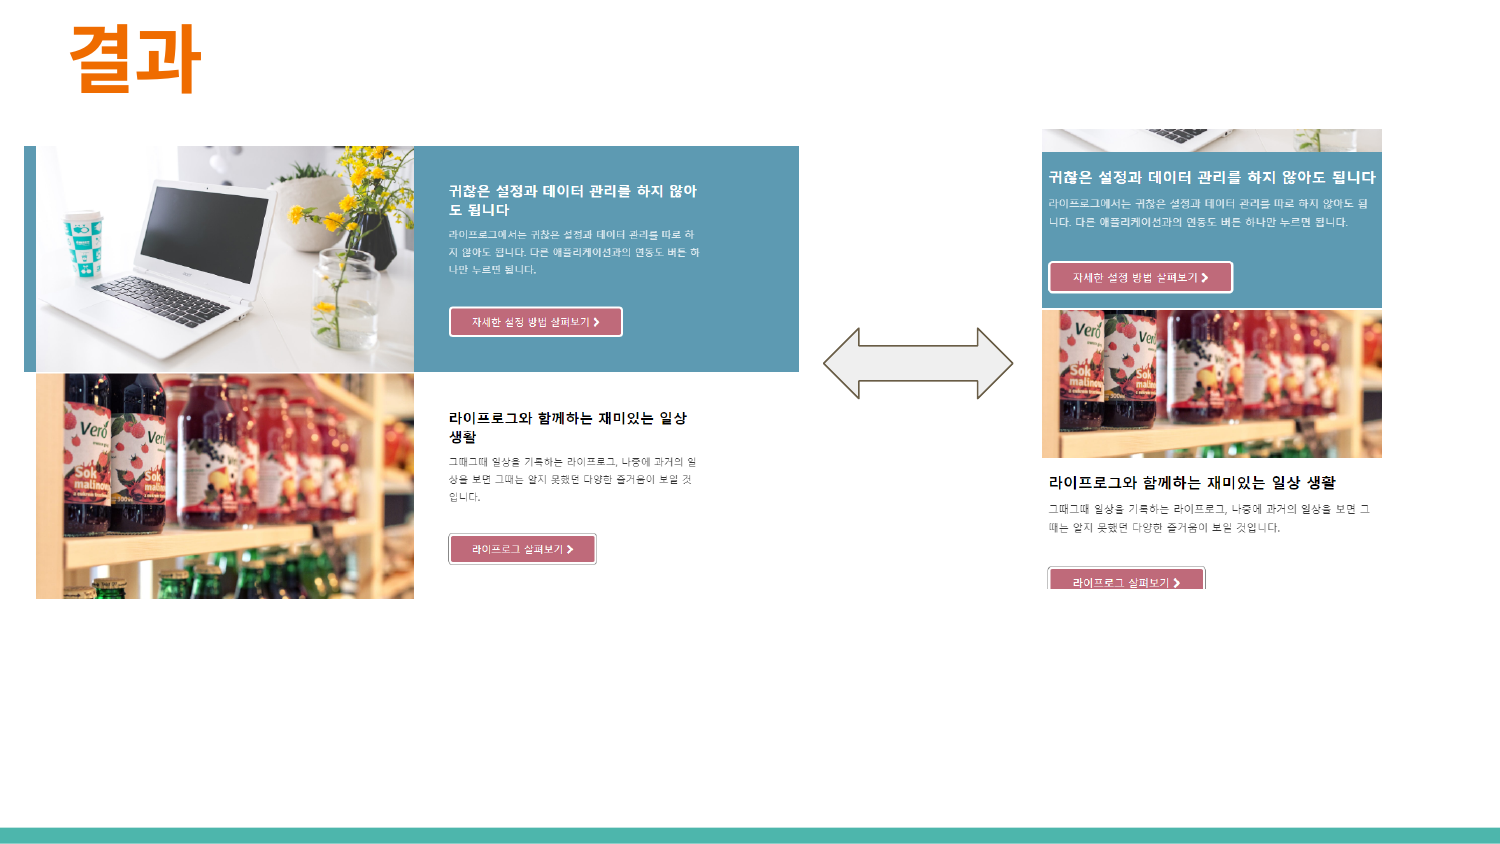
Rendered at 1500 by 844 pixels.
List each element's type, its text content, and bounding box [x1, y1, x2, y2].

picture [1041, 129, 1382, 589]
title 결과 [51, 0, 1449, 114]
text_box [823, 328, 1013, 399]
picture [24, 138, 799, 599]
